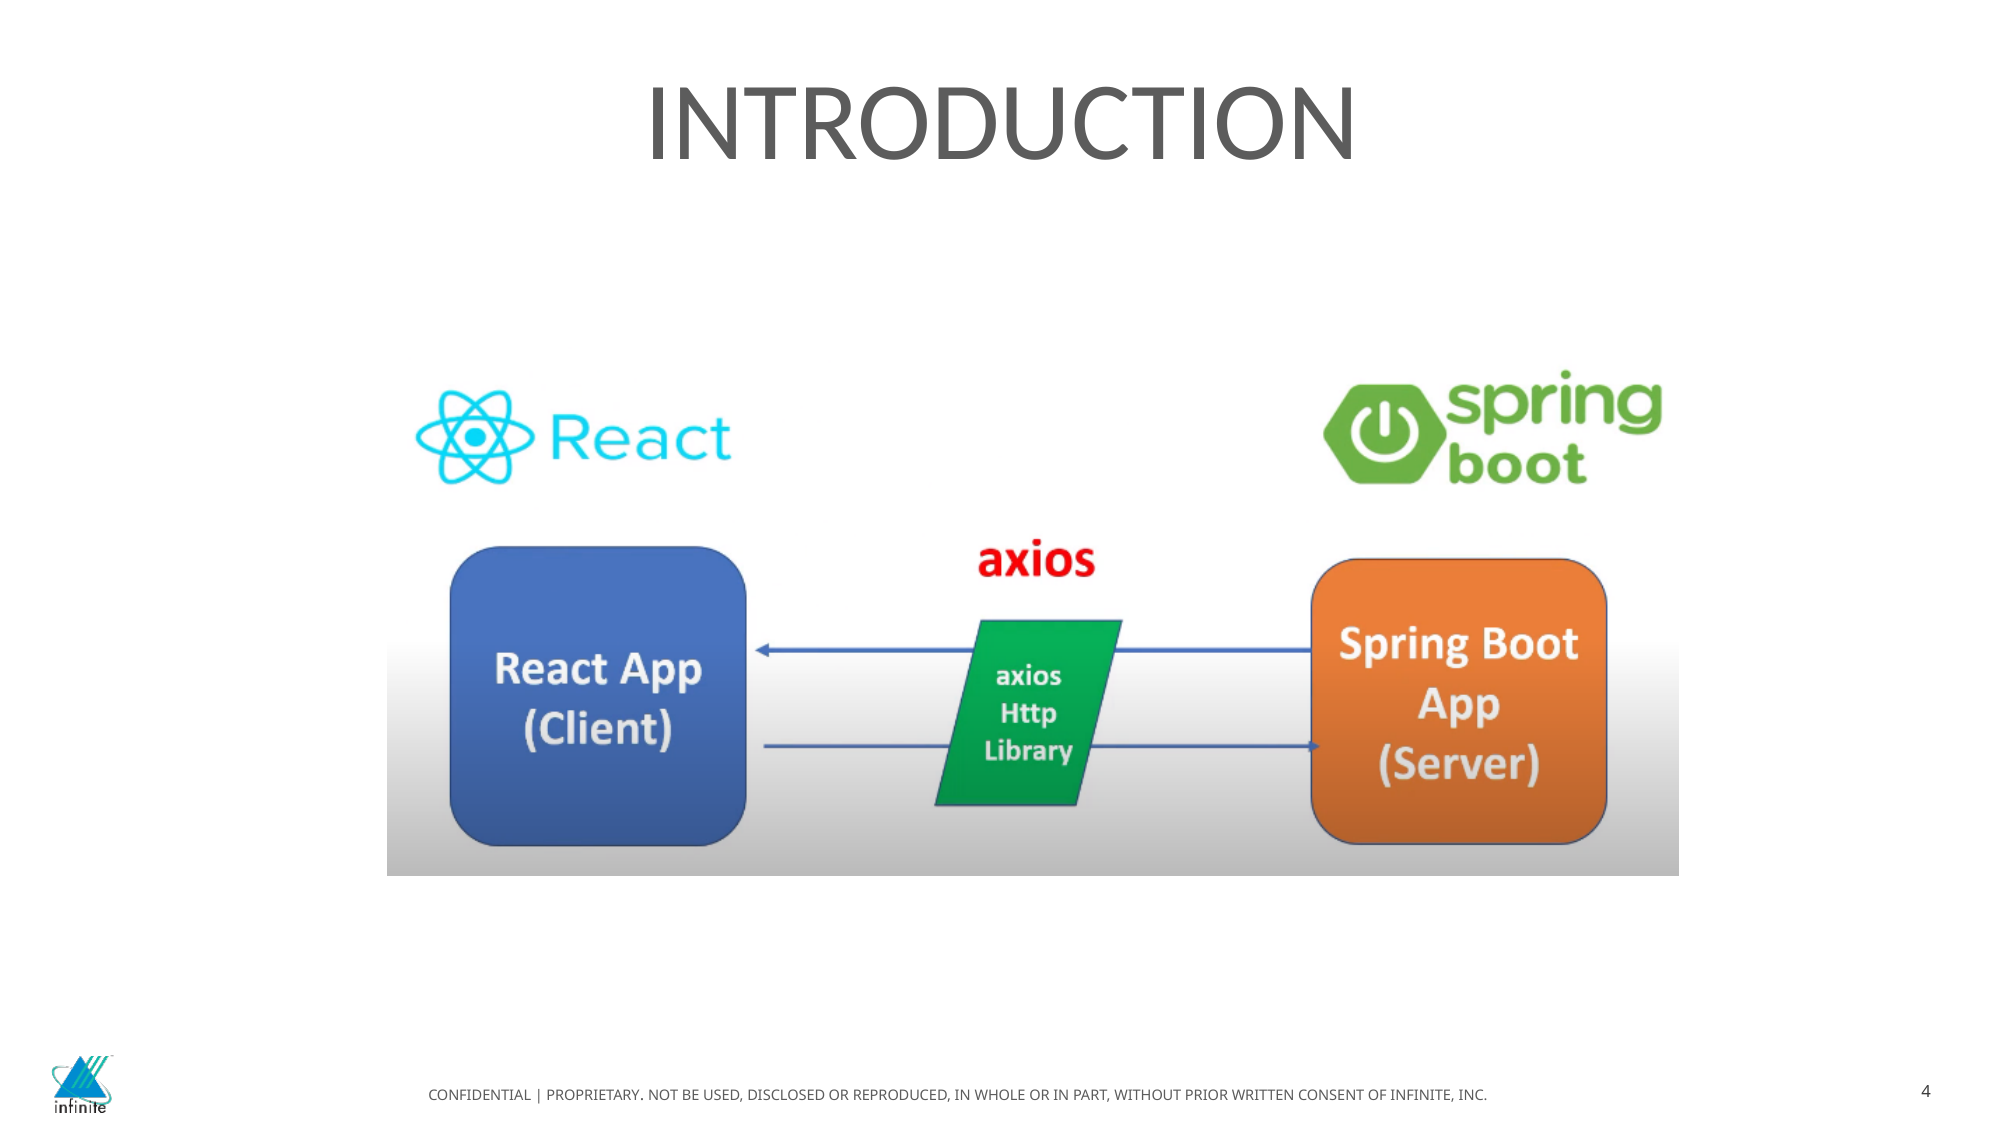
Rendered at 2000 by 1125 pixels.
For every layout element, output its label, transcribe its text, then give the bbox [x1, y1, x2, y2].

list INTRODUCTION [53, 55, 1951, 175]
picture [45, 1055, 120, 1113]
picture [387, 347, 1679, 877]
